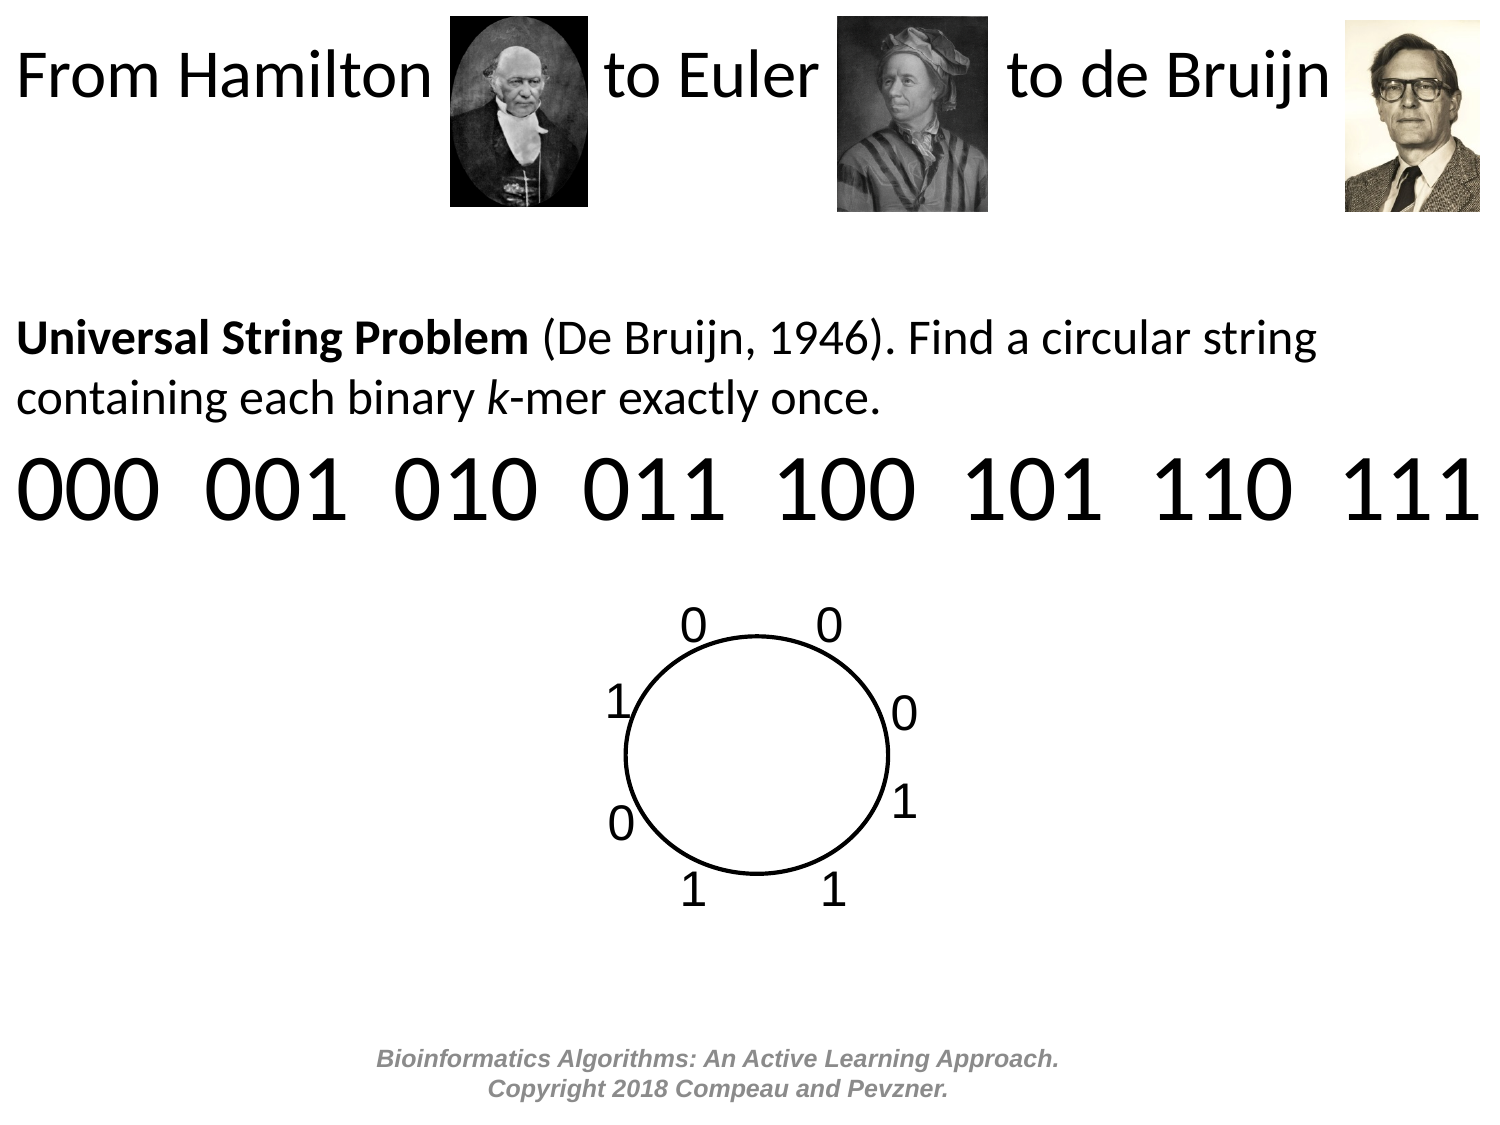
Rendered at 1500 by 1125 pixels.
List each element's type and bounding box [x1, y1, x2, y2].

text_box [1, 237, 1500, 548]
picture [837, 16, 988, 212]
picture [1345, 20, 1480, 212]
text_box [589, 585, 935, 925]
footer [337, 1042, 1100, 1103]
text_box [0, 0, 1500, 177]
picture [449, 16, 588, 207]
